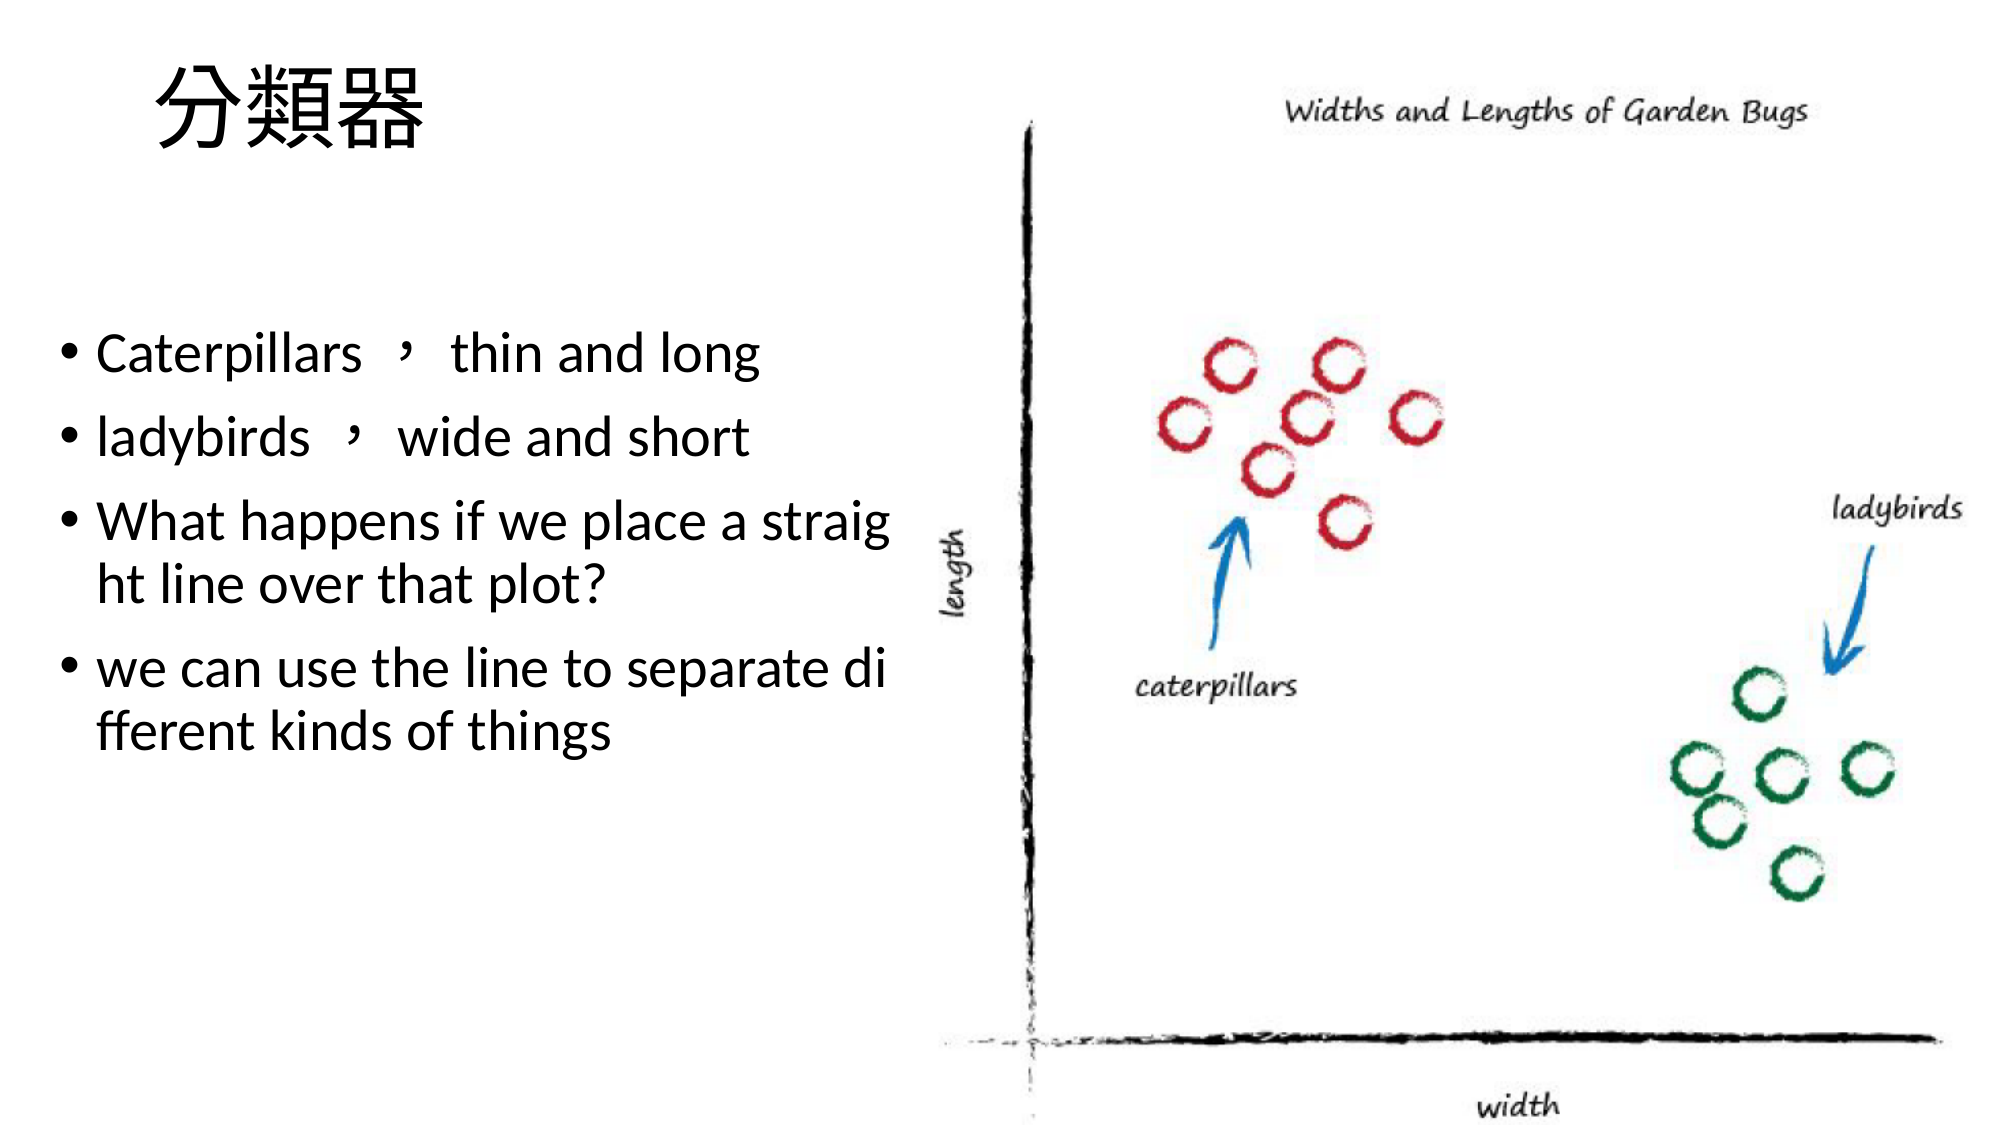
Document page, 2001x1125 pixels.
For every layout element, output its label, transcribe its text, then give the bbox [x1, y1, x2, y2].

picture [928, 81, 1978, 1125]
title 分類器 [137, 45, 1863, 178]
list Caterpillars，thin and long ladybirds，wide and short What happens if we place a straight line over that plot? we can use the line to separate different kinds of things [44, 314, 928, 988]
